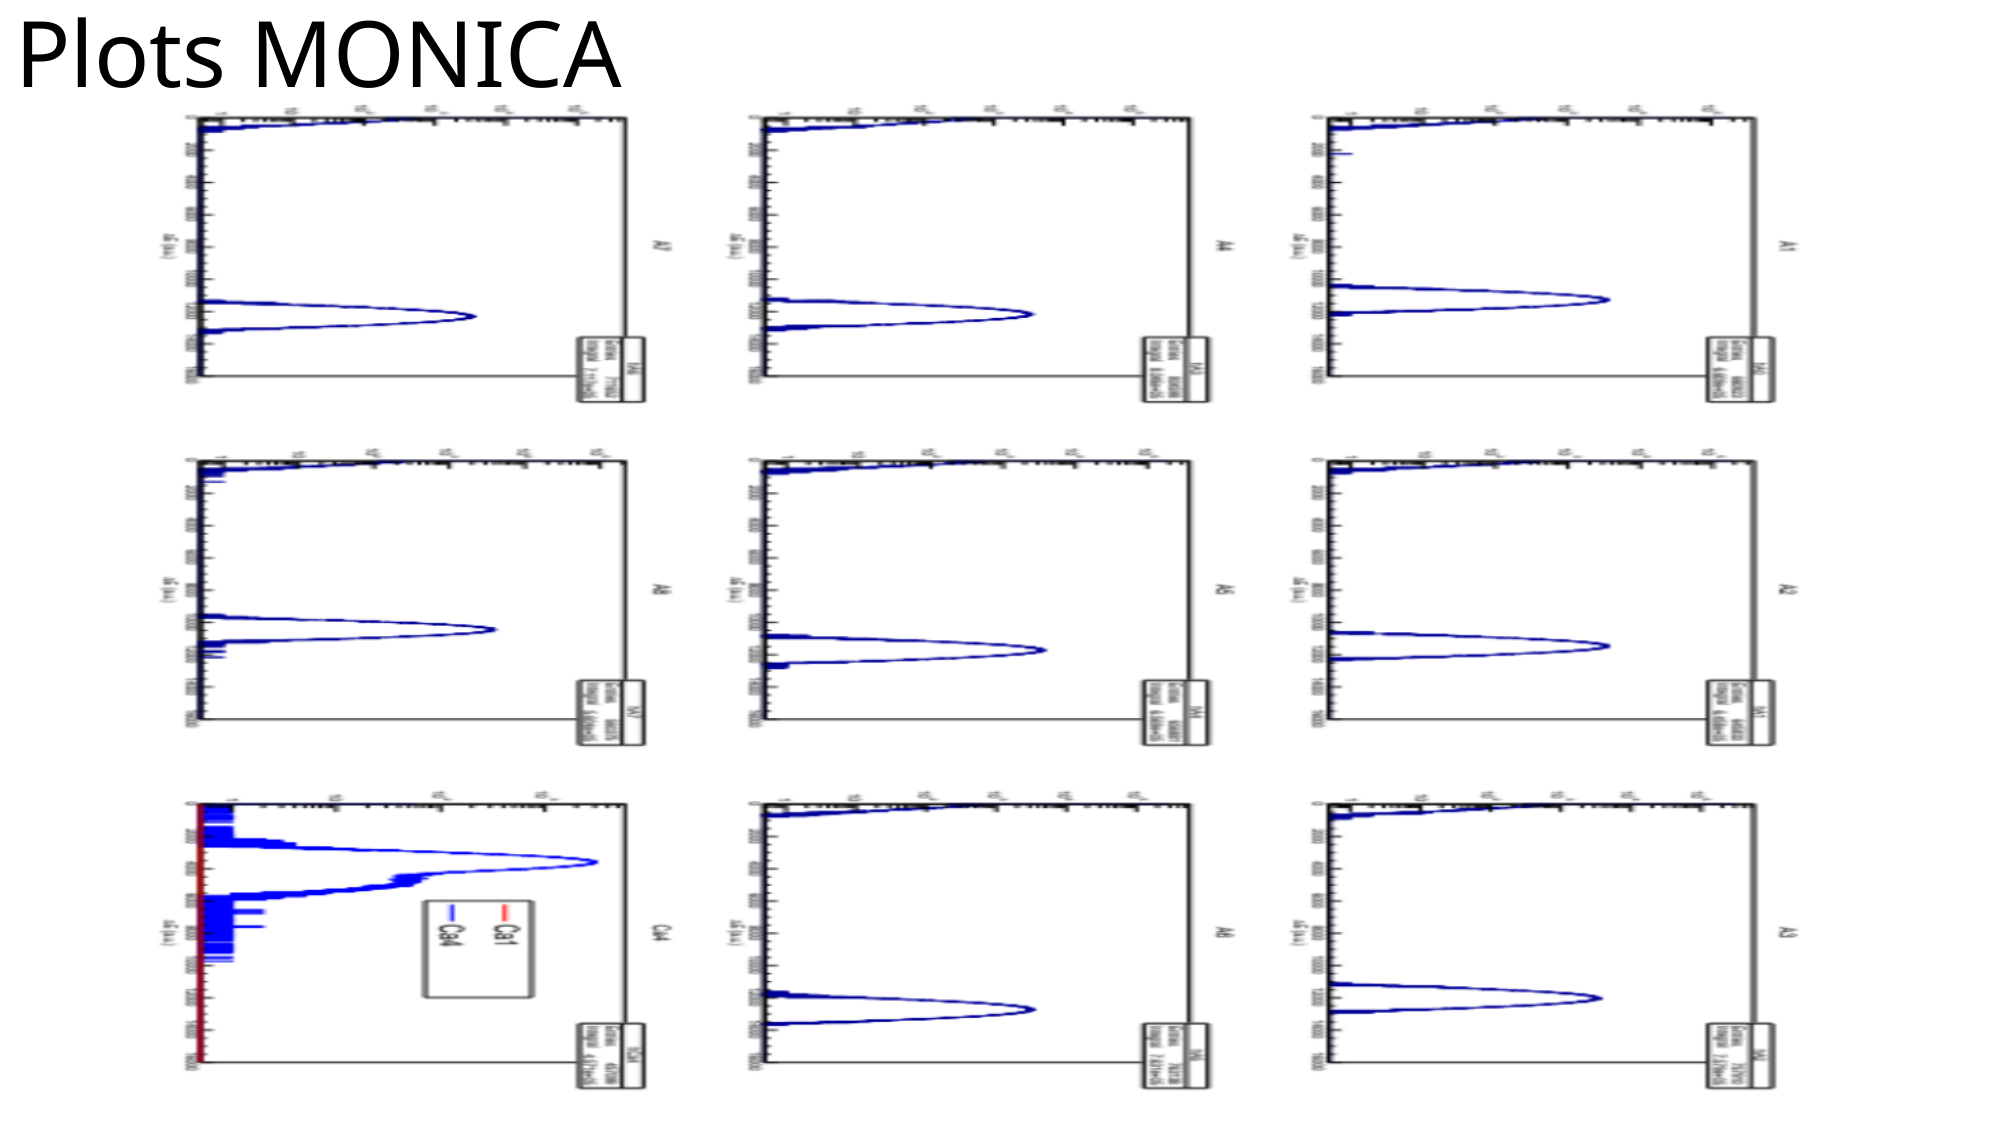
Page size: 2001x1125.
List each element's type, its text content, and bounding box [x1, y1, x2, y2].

title Plots MONICA [1493, 0, 1725, 167]
title Plots MONICA [0, 0, 467, 167]
picture [467, 0, 1493, 1125]
